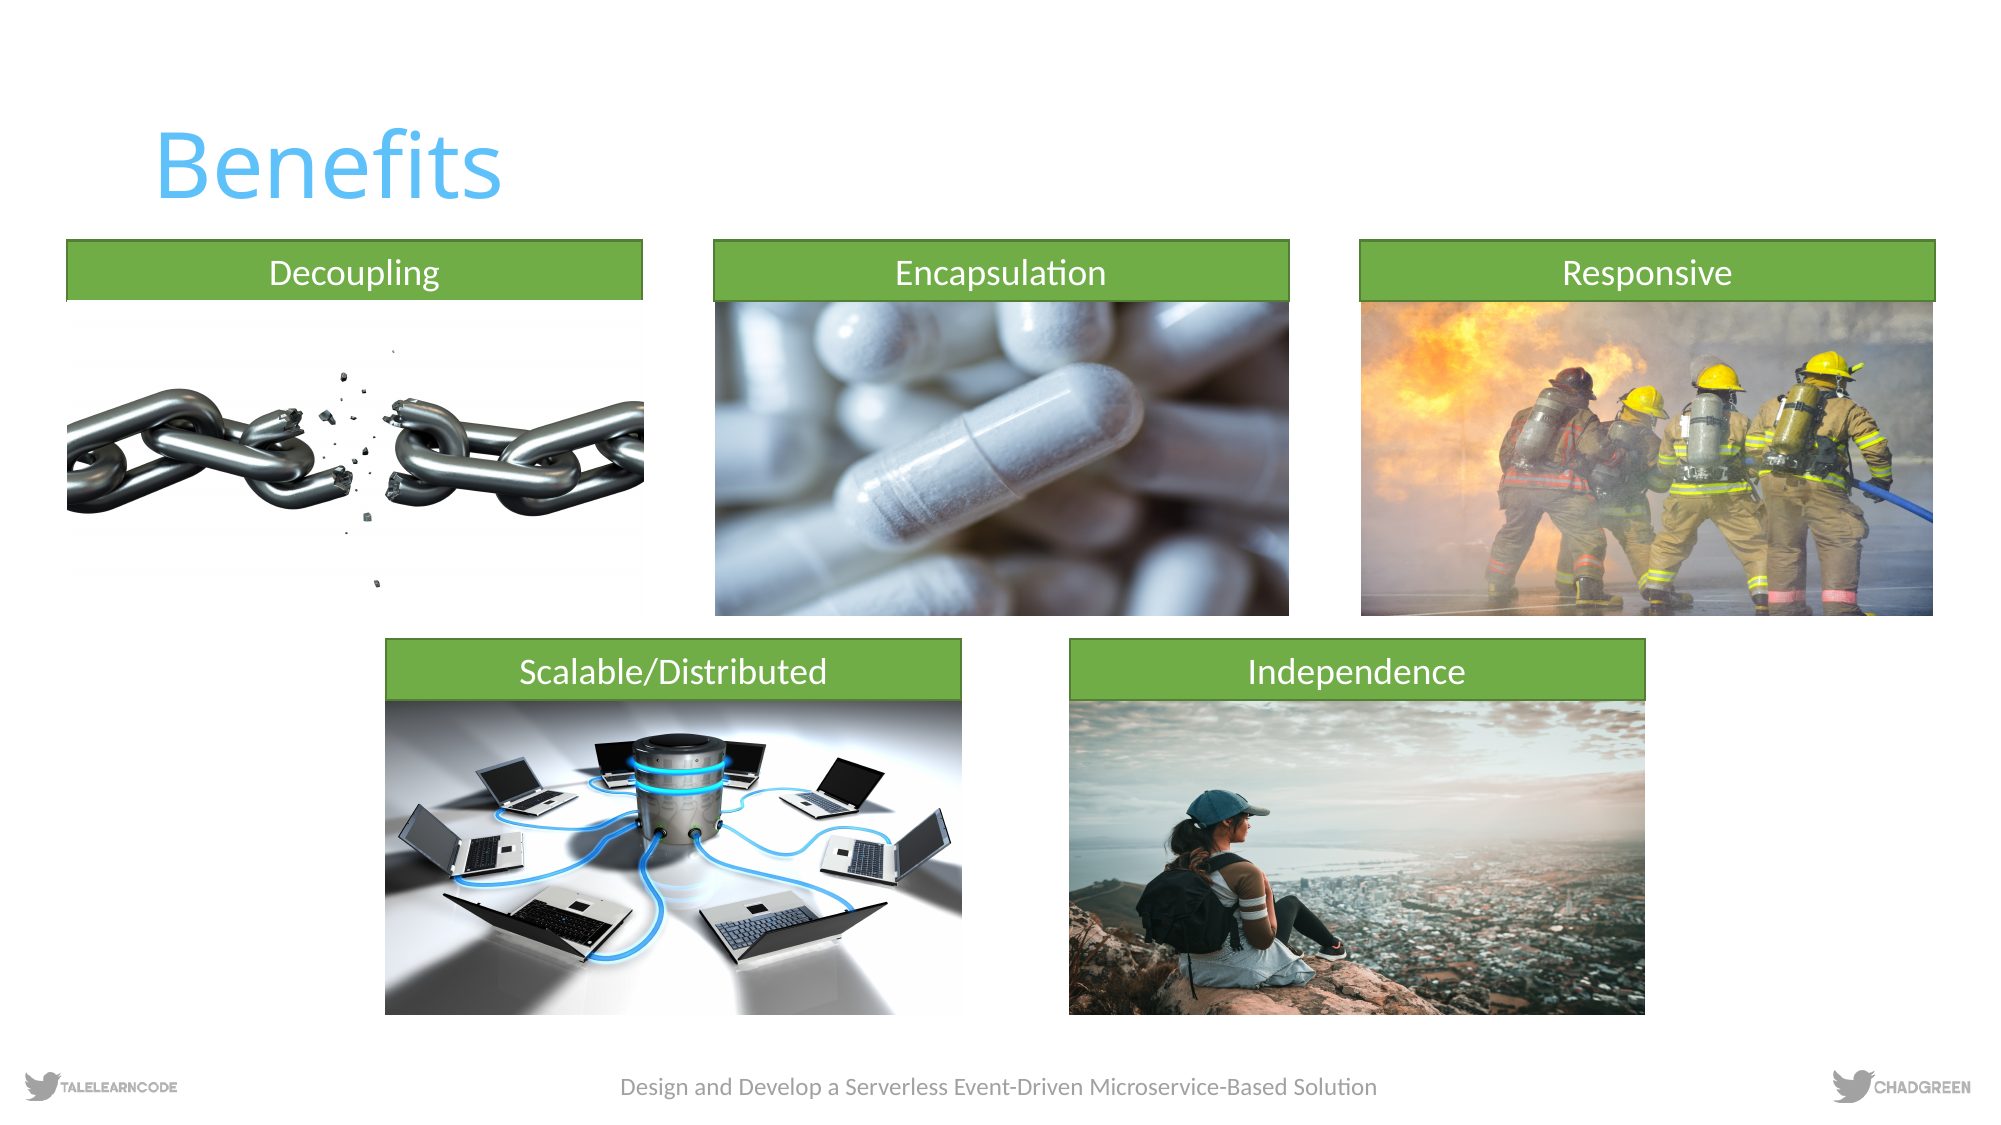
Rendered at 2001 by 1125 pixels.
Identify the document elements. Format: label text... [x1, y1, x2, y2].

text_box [713, 240, 1289, 616]
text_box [67, 240, 644, 616]
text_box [385, 639, 962, 1015]
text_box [1069, 639, 1645, 1015]
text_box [1360, 240, 1936, 616]
title Benefits [137, 59, 1863, 278]
